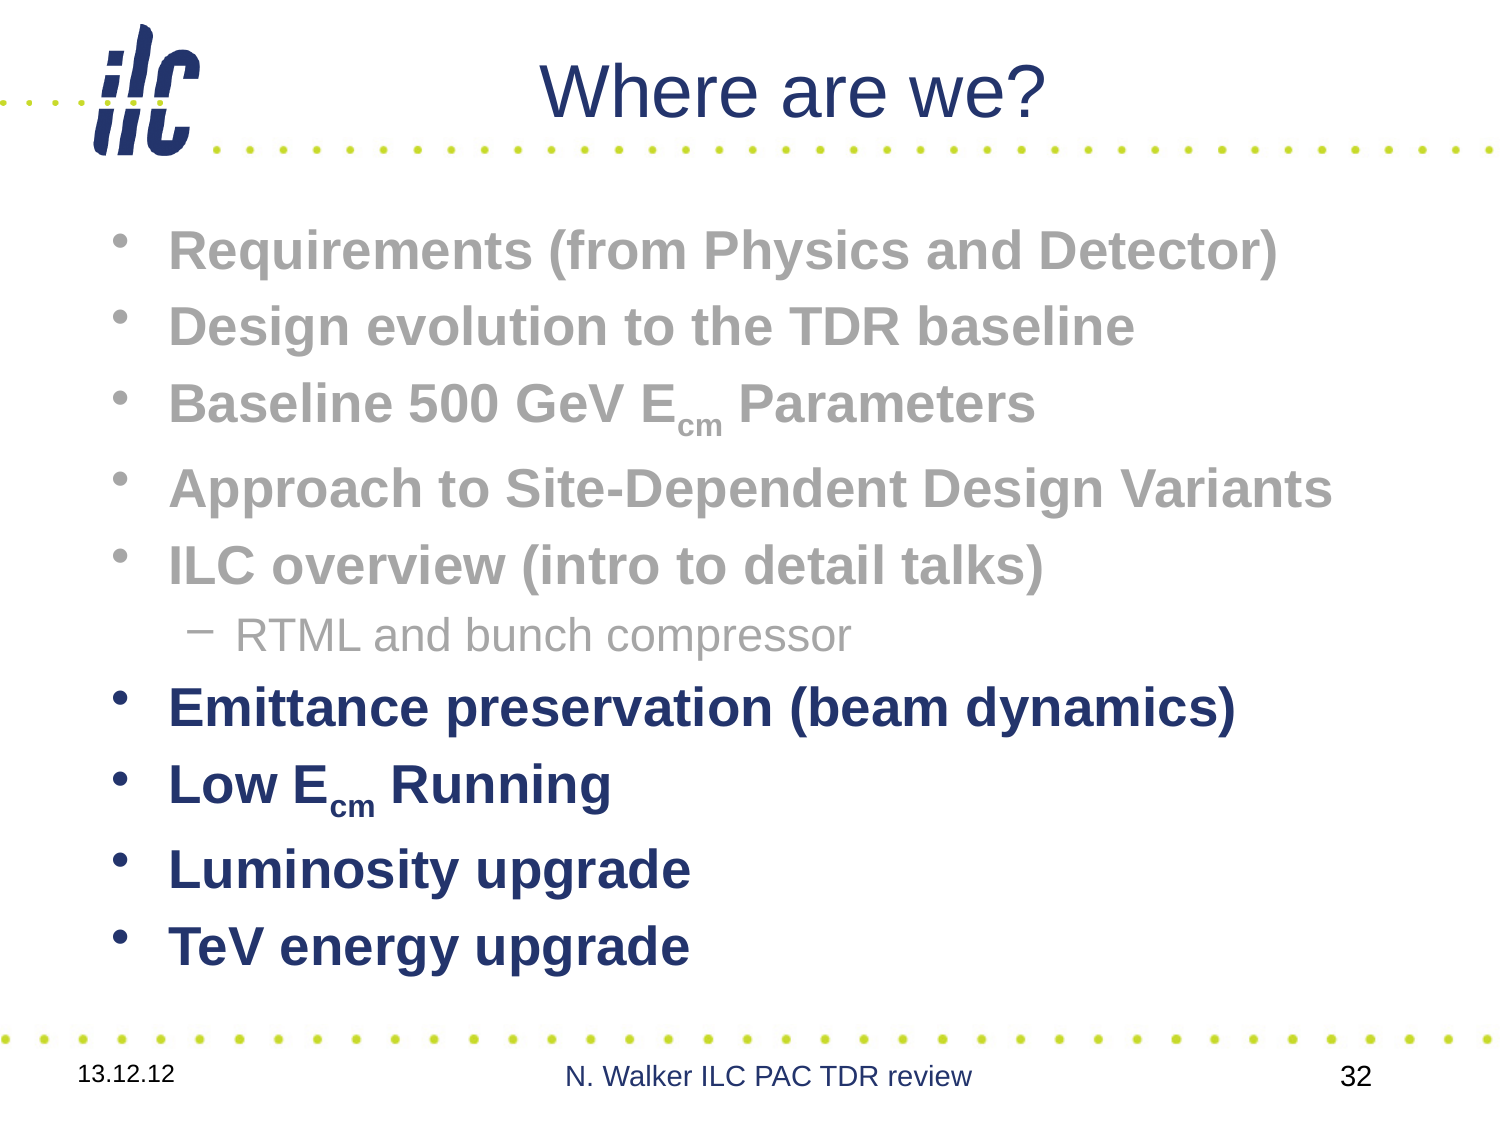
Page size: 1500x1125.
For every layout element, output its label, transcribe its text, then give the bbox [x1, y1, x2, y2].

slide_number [62, 1049, 462, 1125]
slide_number 32 [1074, 1049, 1388, 1125]
picture [1376, 137, 1500, 163]
picture [0, 24, 200, 156]
list Requirements (from Physics and Detector) Design evolution to the TDR baseline Baseline 500 GeV Ecm Parameters Approach to Site-Dependent Design Variants ILC overview (intro to detail talks) RTML and bunch compressor Emittance preservation (beam dynamics) Low Ecm Running Luminosity upgrade TeV energy upgrade [95, 206, 1372, 995]
picture [0, 1024, 1500, 1055]
title Where are we? [212, 12, 1376, 163]
footer N. Walker ILC PAC TDR review [462, 1049, 1074, 1125]
